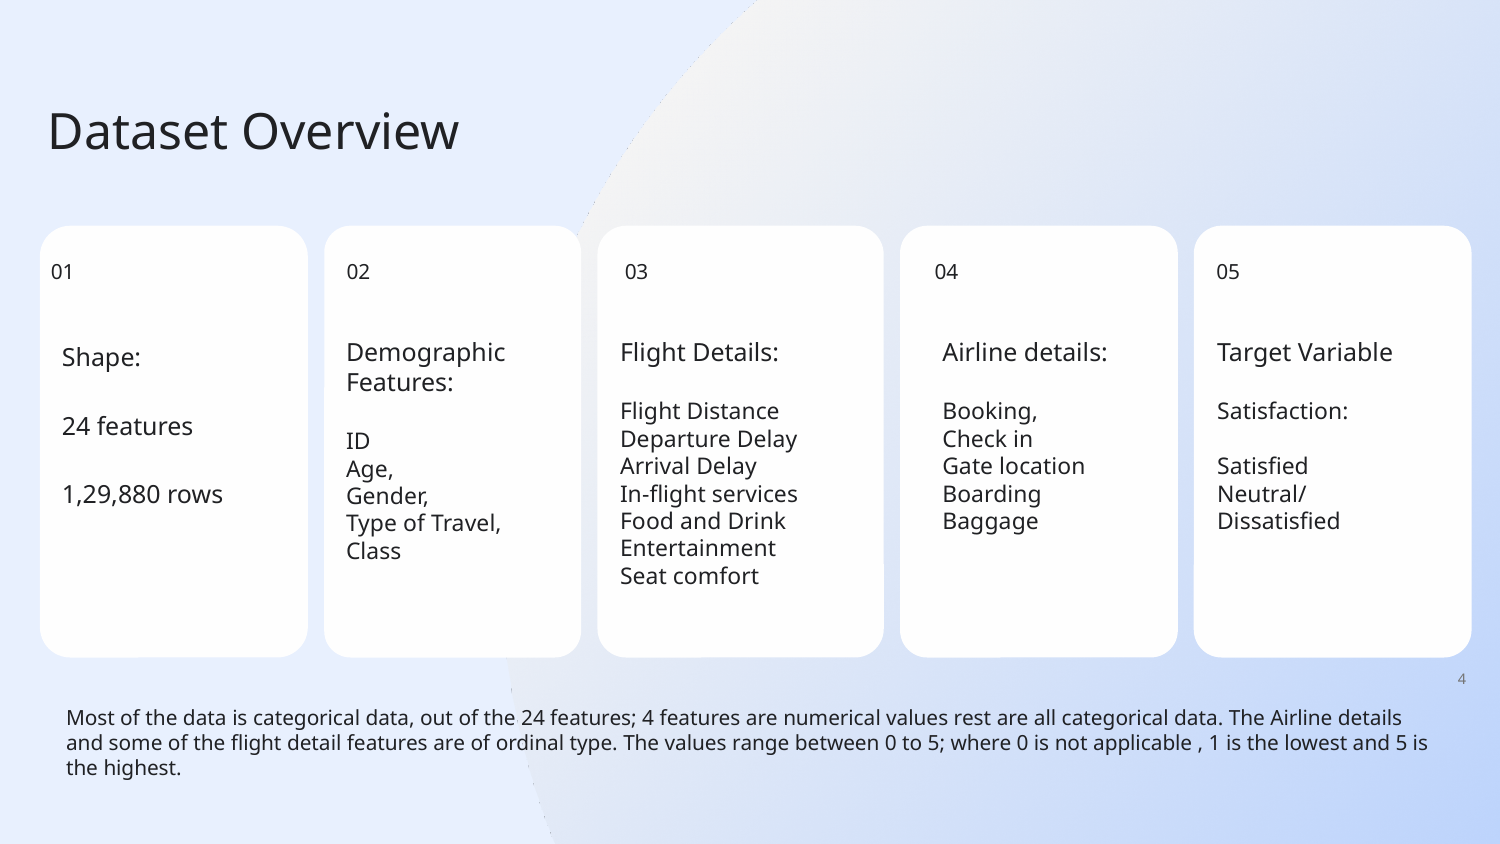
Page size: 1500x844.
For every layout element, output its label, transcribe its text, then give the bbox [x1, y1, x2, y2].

subtitle 05 [1193, 244, 1342, 296]
list Shape: 24 features 1,29,880 rows [39, 321, 263, 539]
subtitle 03 [602, 244, 751, 296]
text_box [1193, 225, 1472, 658]
text_box [900, 225, 1178, 658]
text_box [39, 225, 308, 658]
subtitle 02 [324, 244, 472, 296]
list Target Variable Satisfaction: Satisfied Neutral/Dissatisfied [1194, 321, 1420, 539]
list Demographic Features: ID Age, Gender, Type of Travel, Class [323, 321, 549, 539]
title Dataset Overview [48, 77, 1097, 160]
subtitle 04 [912, 244, 1060, 296]
picture [501, 0, 1500, 844]
slide_number ‹#› [1417, 657, 1467, 690]
list Flight Details: Flight Distance Departure Delay Arrival Delay In-flight services Food and Drink Entertainment Seat comfort [597, 321, 823, 539]
text_box [324, 225, 582, 658]
subtitle 01 [28, 244, 177, 296]
list Airline details: Booking, Check in Gate location Boarding Baggage [919, 321, 1145, 539]
text_box Most of the data is categorical data, out of the 24 features; 4 features are numerical values rest are all categorical data. The Airline details and some of the flight detail features are of ordinal type. The values range between 0 to 5; where 0 is not applicable , 1 is the lowest and 5 is the highest. [51, 689, 1449, 788]
text_box [597, 225, 884, 658]
